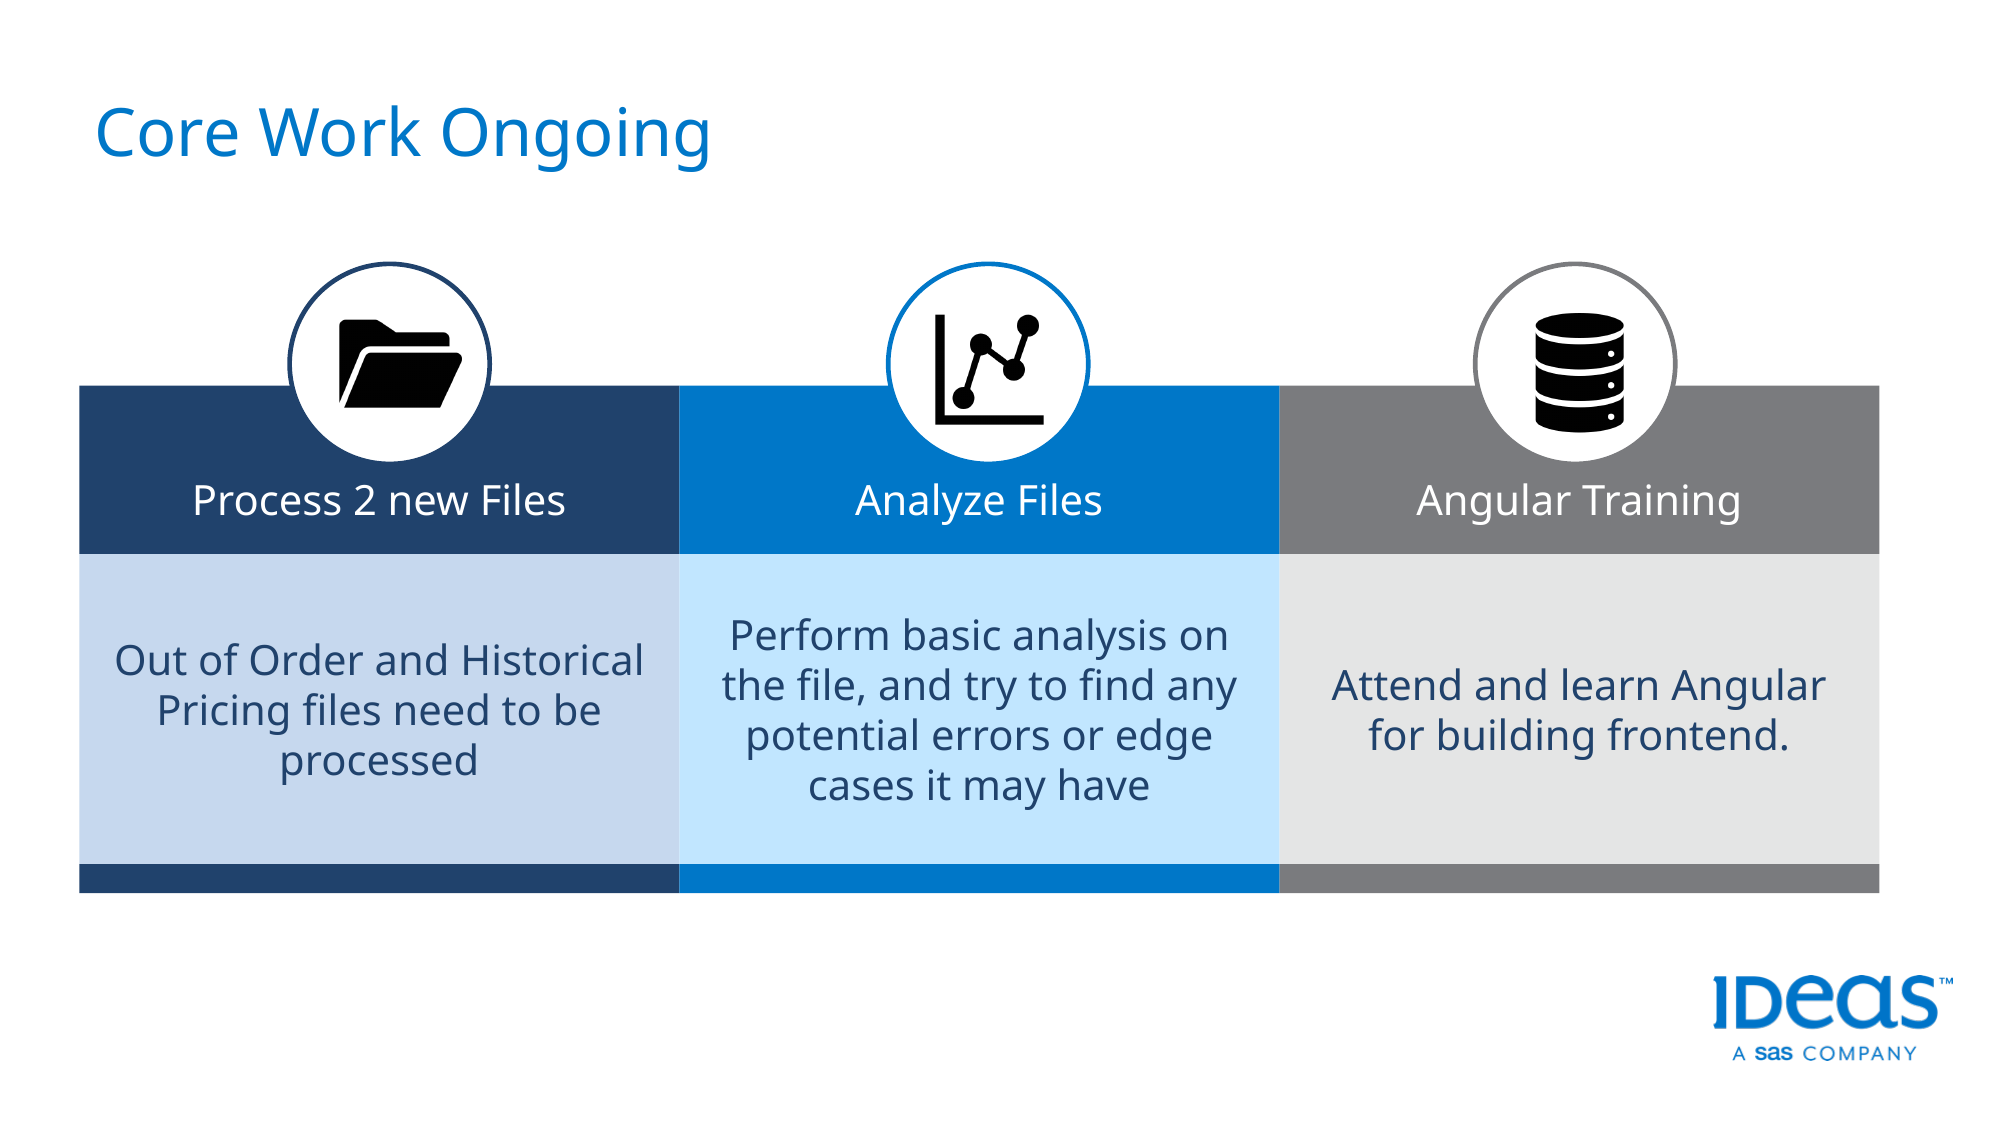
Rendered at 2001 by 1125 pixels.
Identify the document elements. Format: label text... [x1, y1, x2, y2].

picture [1713, 975, 1953, 1061]
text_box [79, 263, 679, 894]
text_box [1280, 263, 1880, 894]
title Core Work Ongoing [79, 91, 1942, 200]
picture [1504, 297, 1655, 448]
picture [325, 288, 476, 439]
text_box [679, 263, 1280, 894]
picture [913, 294, 1064, 445]
